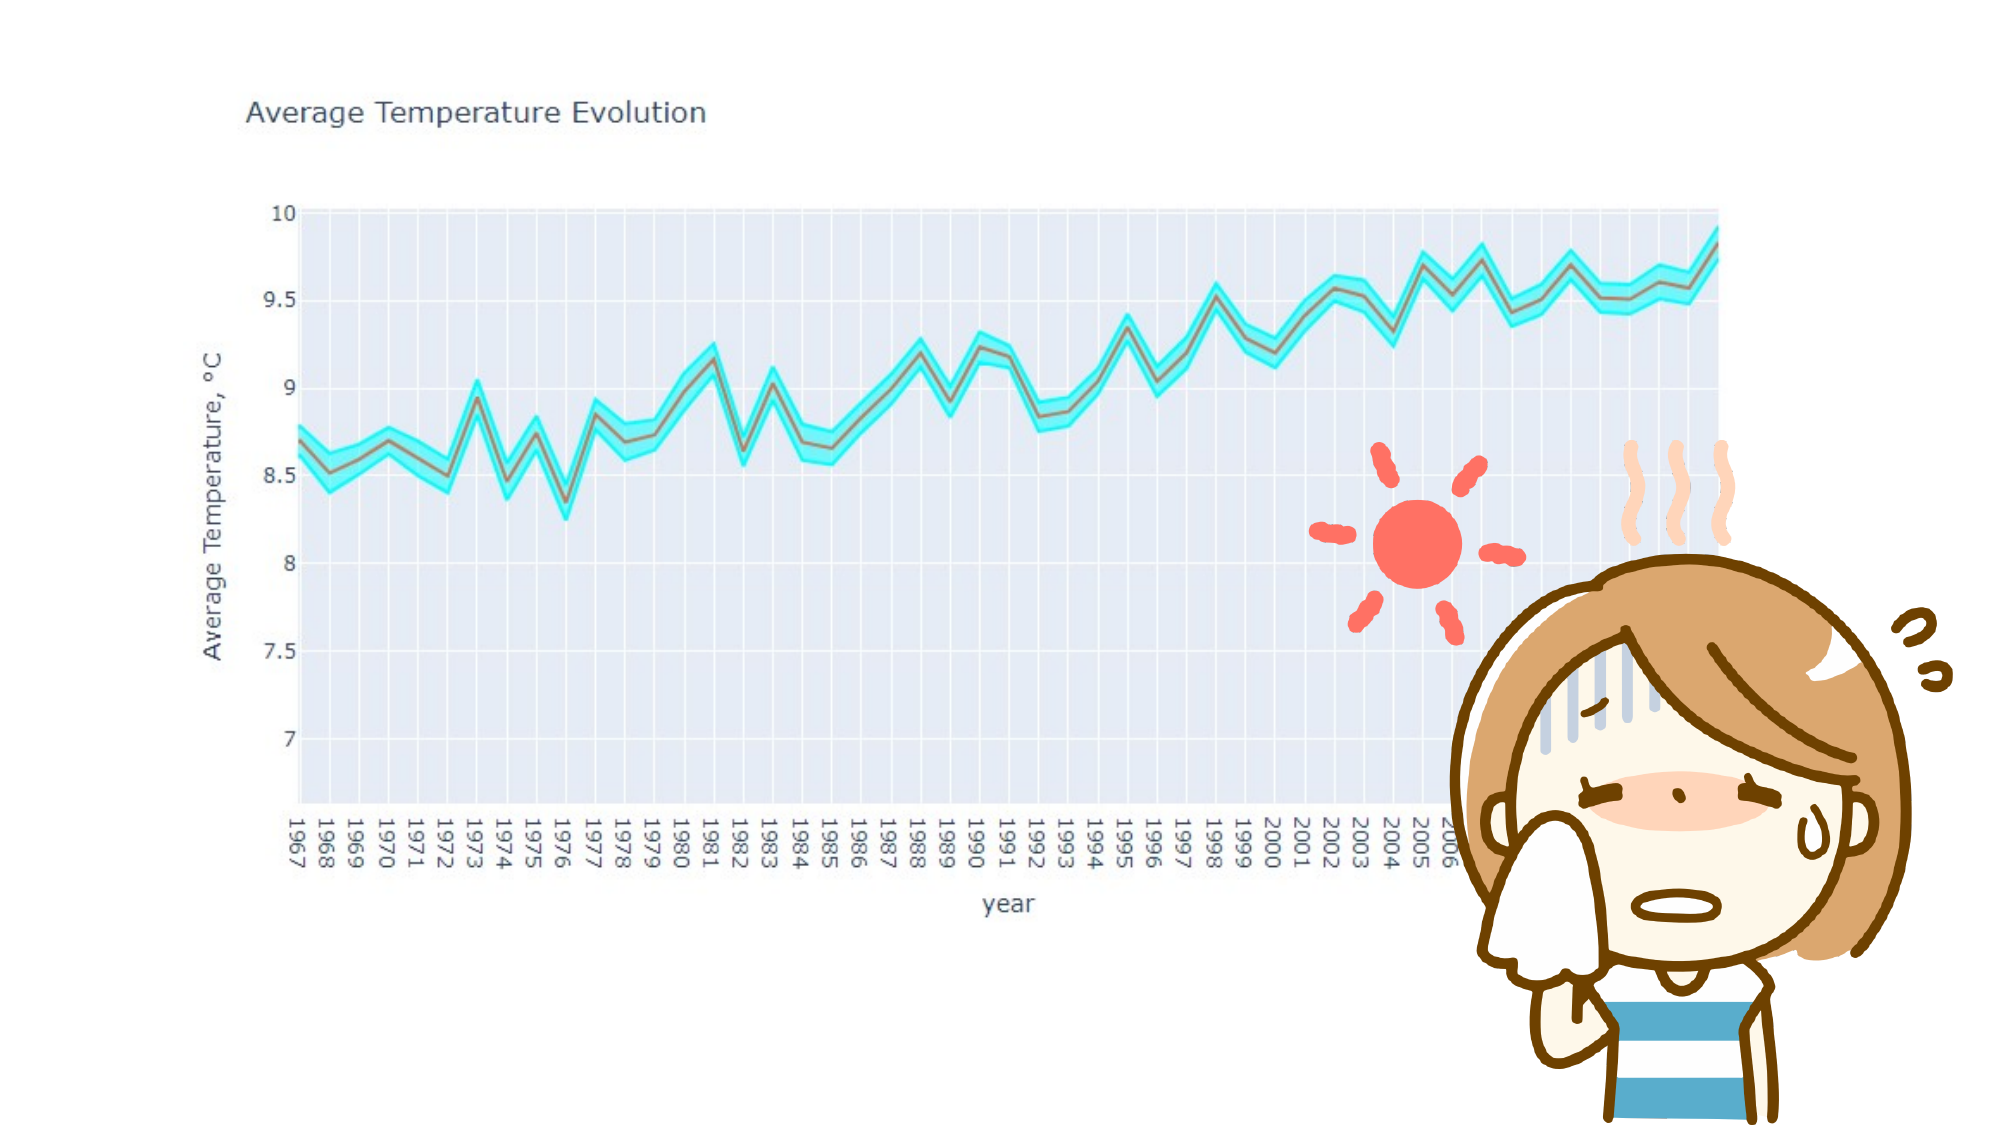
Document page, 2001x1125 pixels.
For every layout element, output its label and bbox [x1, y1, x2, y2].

picture [182, 66, 1953, 1125]
